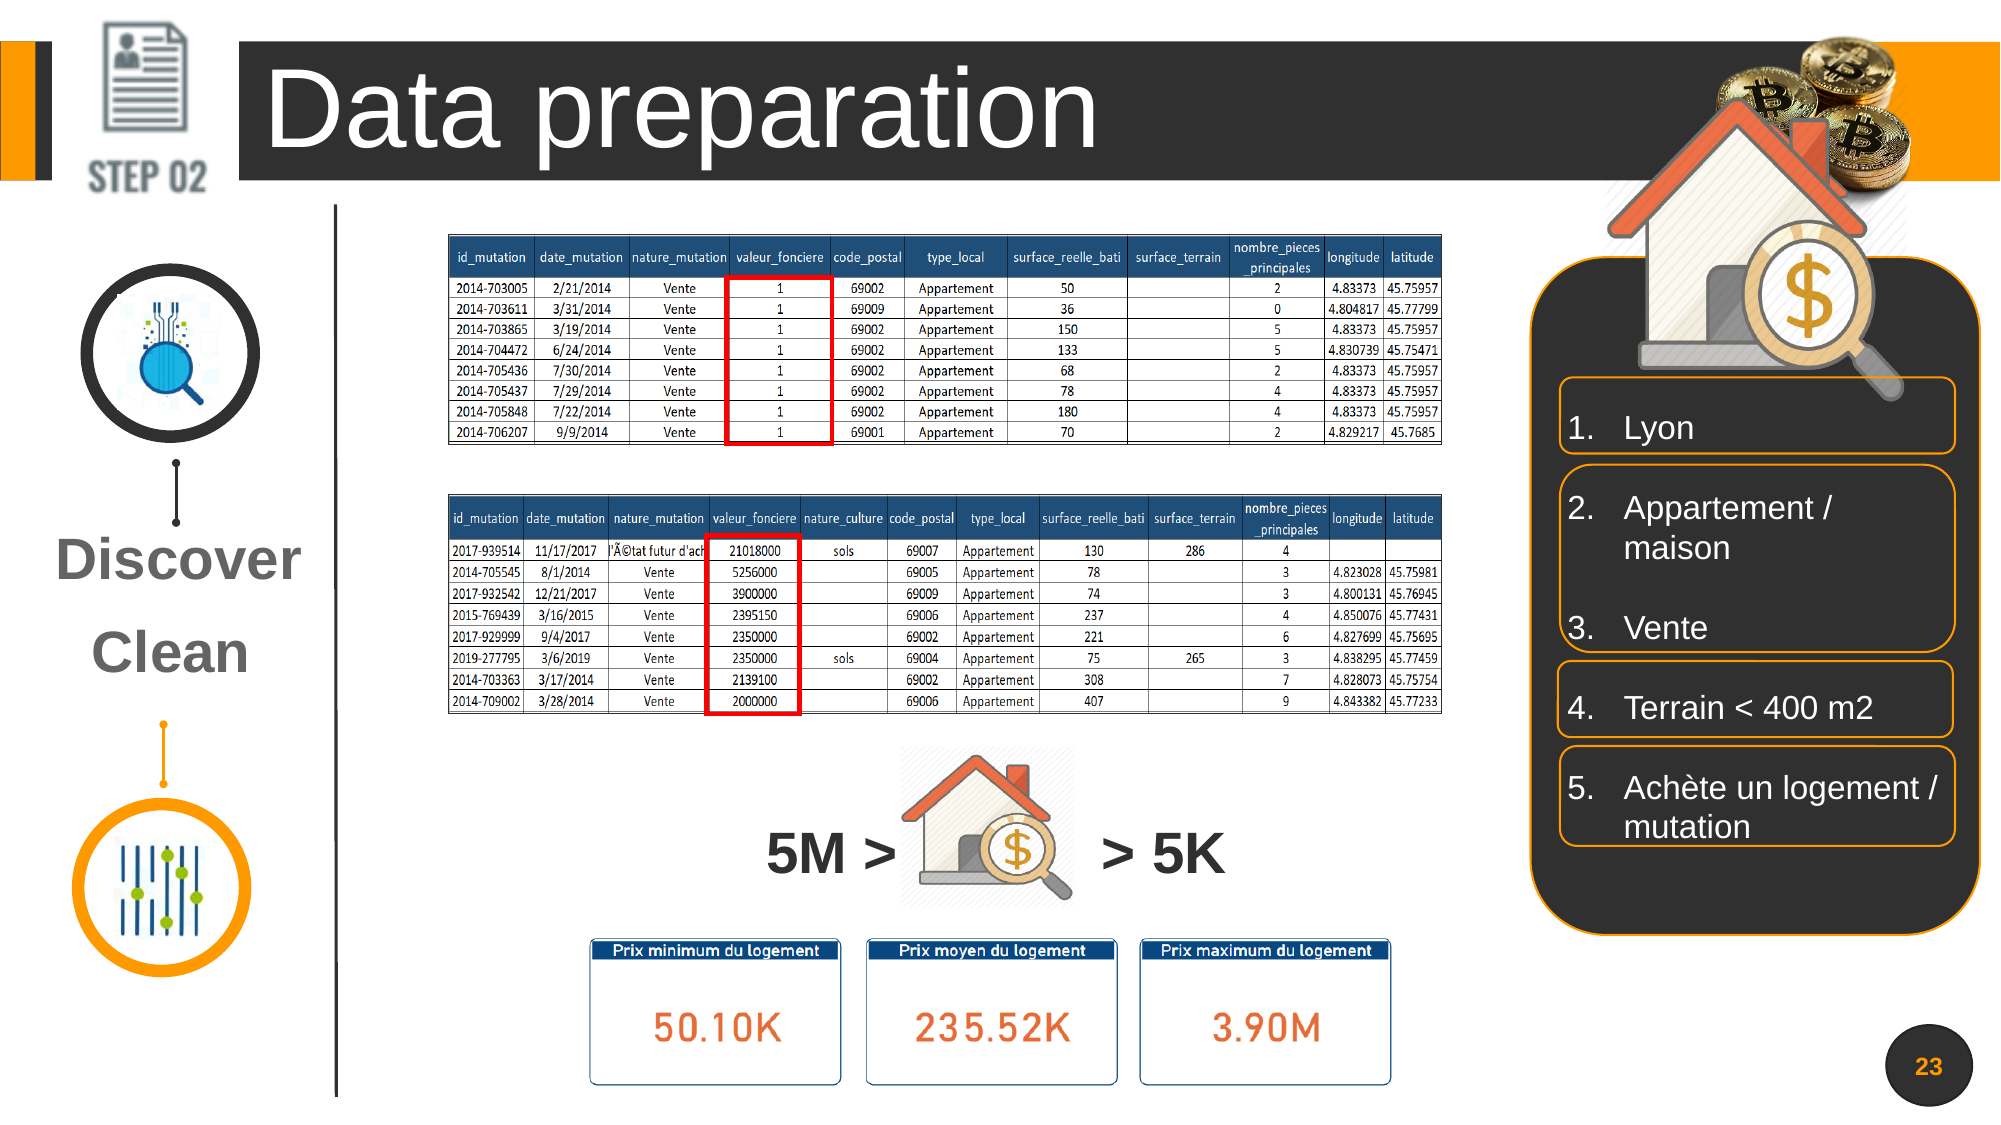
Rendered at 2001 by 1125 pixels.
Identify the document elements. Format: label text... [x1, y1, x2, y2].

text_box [86, 269, 254, 523]
text_box Discover [337, 513, 344, 599]
picture [448, 494, 1442, 714]
text_box Discover [14, 513, 335, 599]
text_box 23 [1885, 1024, 1974, 1107]
picture [448, 234, 1442, 445]
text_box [751, 745, 1241, 909]
picture [52, 18, 239, 205]
text_box Clean [6, 606, 335, 692]
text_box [1530, 77, 1980, 935]
list Data preparation [248, 51, 1704, 171]
picture [585, 930, 1400, 1091]
picture [1673, 32, 1913, 77]
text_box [78, 724, 246, 971]
